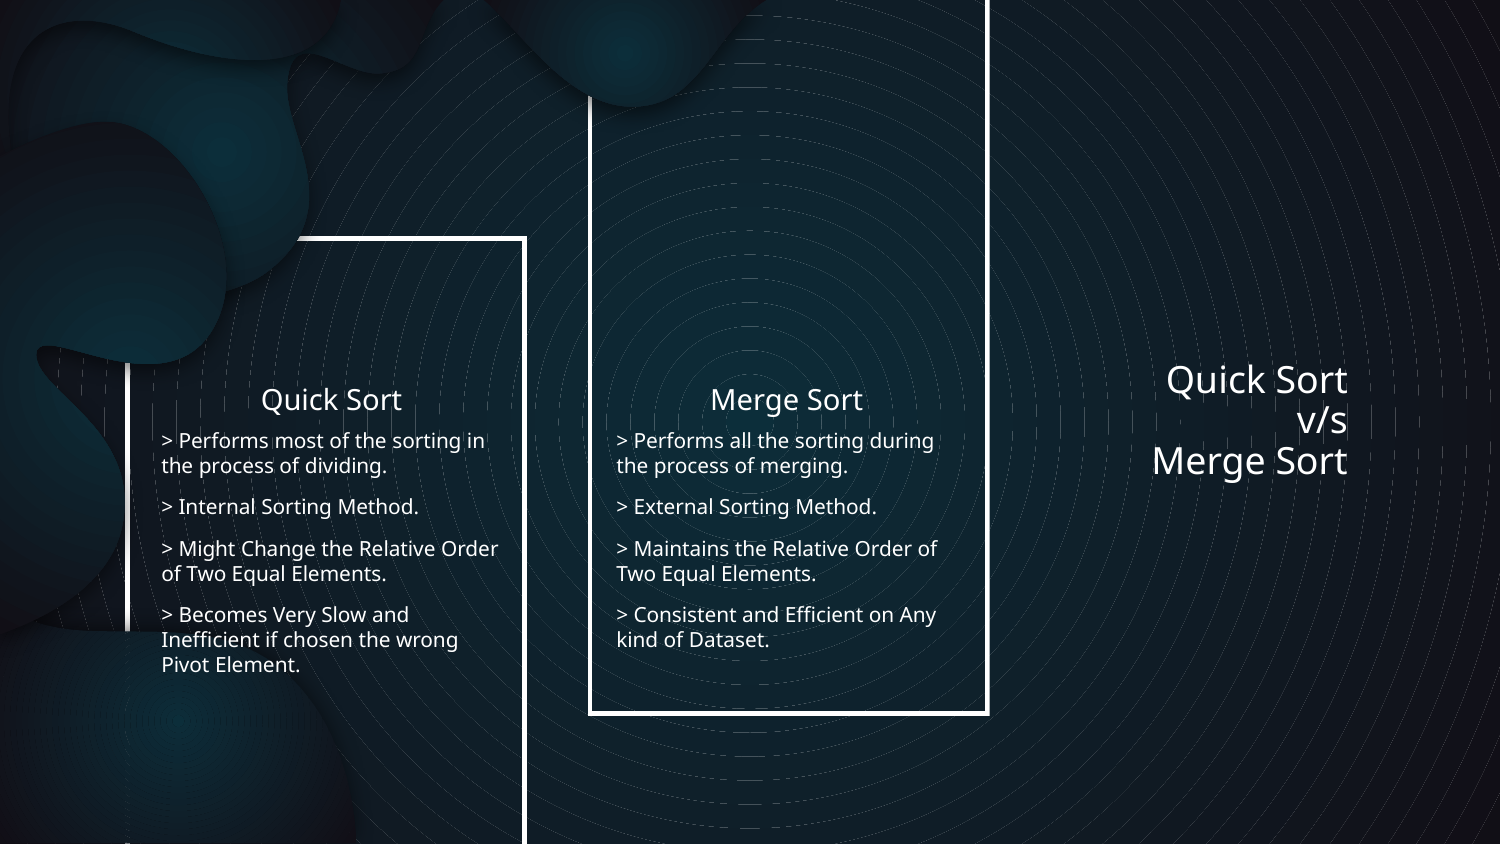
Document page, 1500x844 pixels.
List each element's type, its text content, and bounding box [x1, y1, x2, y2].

text_box > Performs all the sorting during the process of merging. > External Sorting Method. > Maintains the Relative Order of Two Equal Elements. > Consistent and Efficient on Any kind of Dataset. [605, 421, 969, 619]
text_box Merge Sort [596, 383, 978, 422]
subtitle Quick Sort [140, 383, 523, 422]
subtitle > Performs most of the sorting in the process of dividing. > Internal Sorting Method. > Might Change the Relative Order of Two Equal Elements. > Becomes Very Slow and Inefficient if chosen the wrong Pivot Element. [149, 421, 514, 619]
title Quick Sort v/s Merge Sort [980, 135, 1360, 708]
